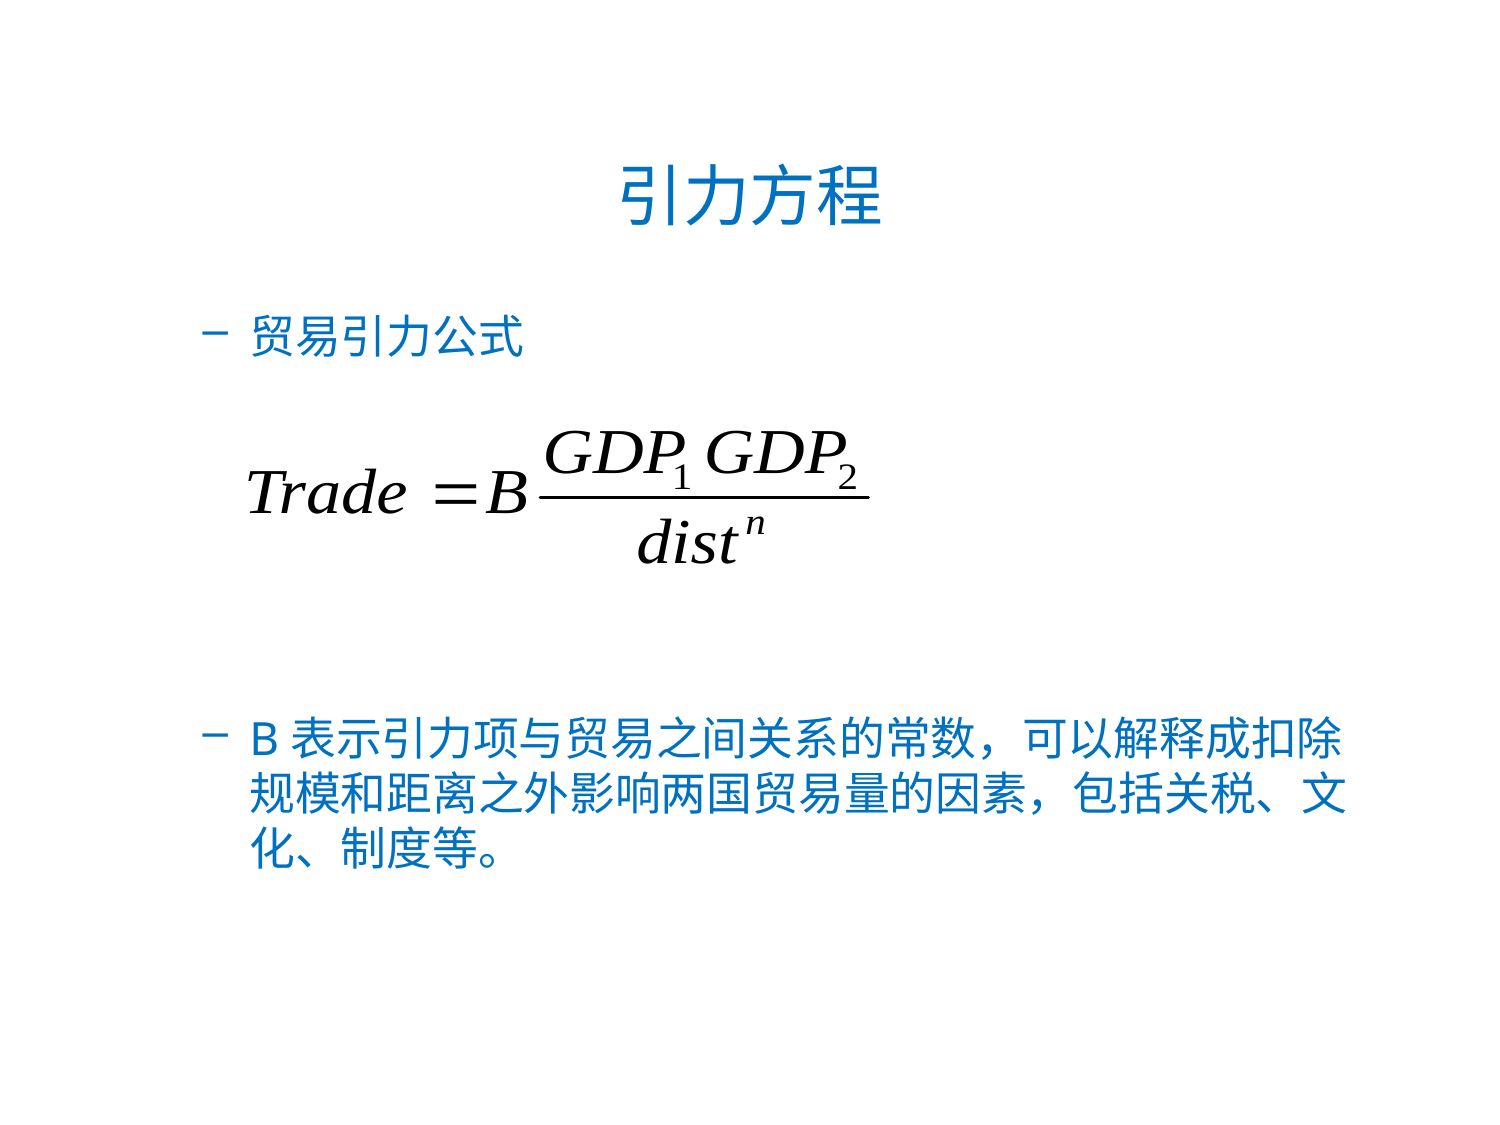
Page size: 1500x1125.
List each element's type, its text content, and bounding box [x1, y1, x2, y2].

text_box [237, 412, 882, 578]
title 引力方程 [112, 99, 1388, 288]
list 贸易引力公式 B表示引力项与贸易之间关系的常数，可以解释成扣除规模和距离之外影响两国贸易量的因素，包括关税、文化、制度等。 [112, 299, 1388, 976]
